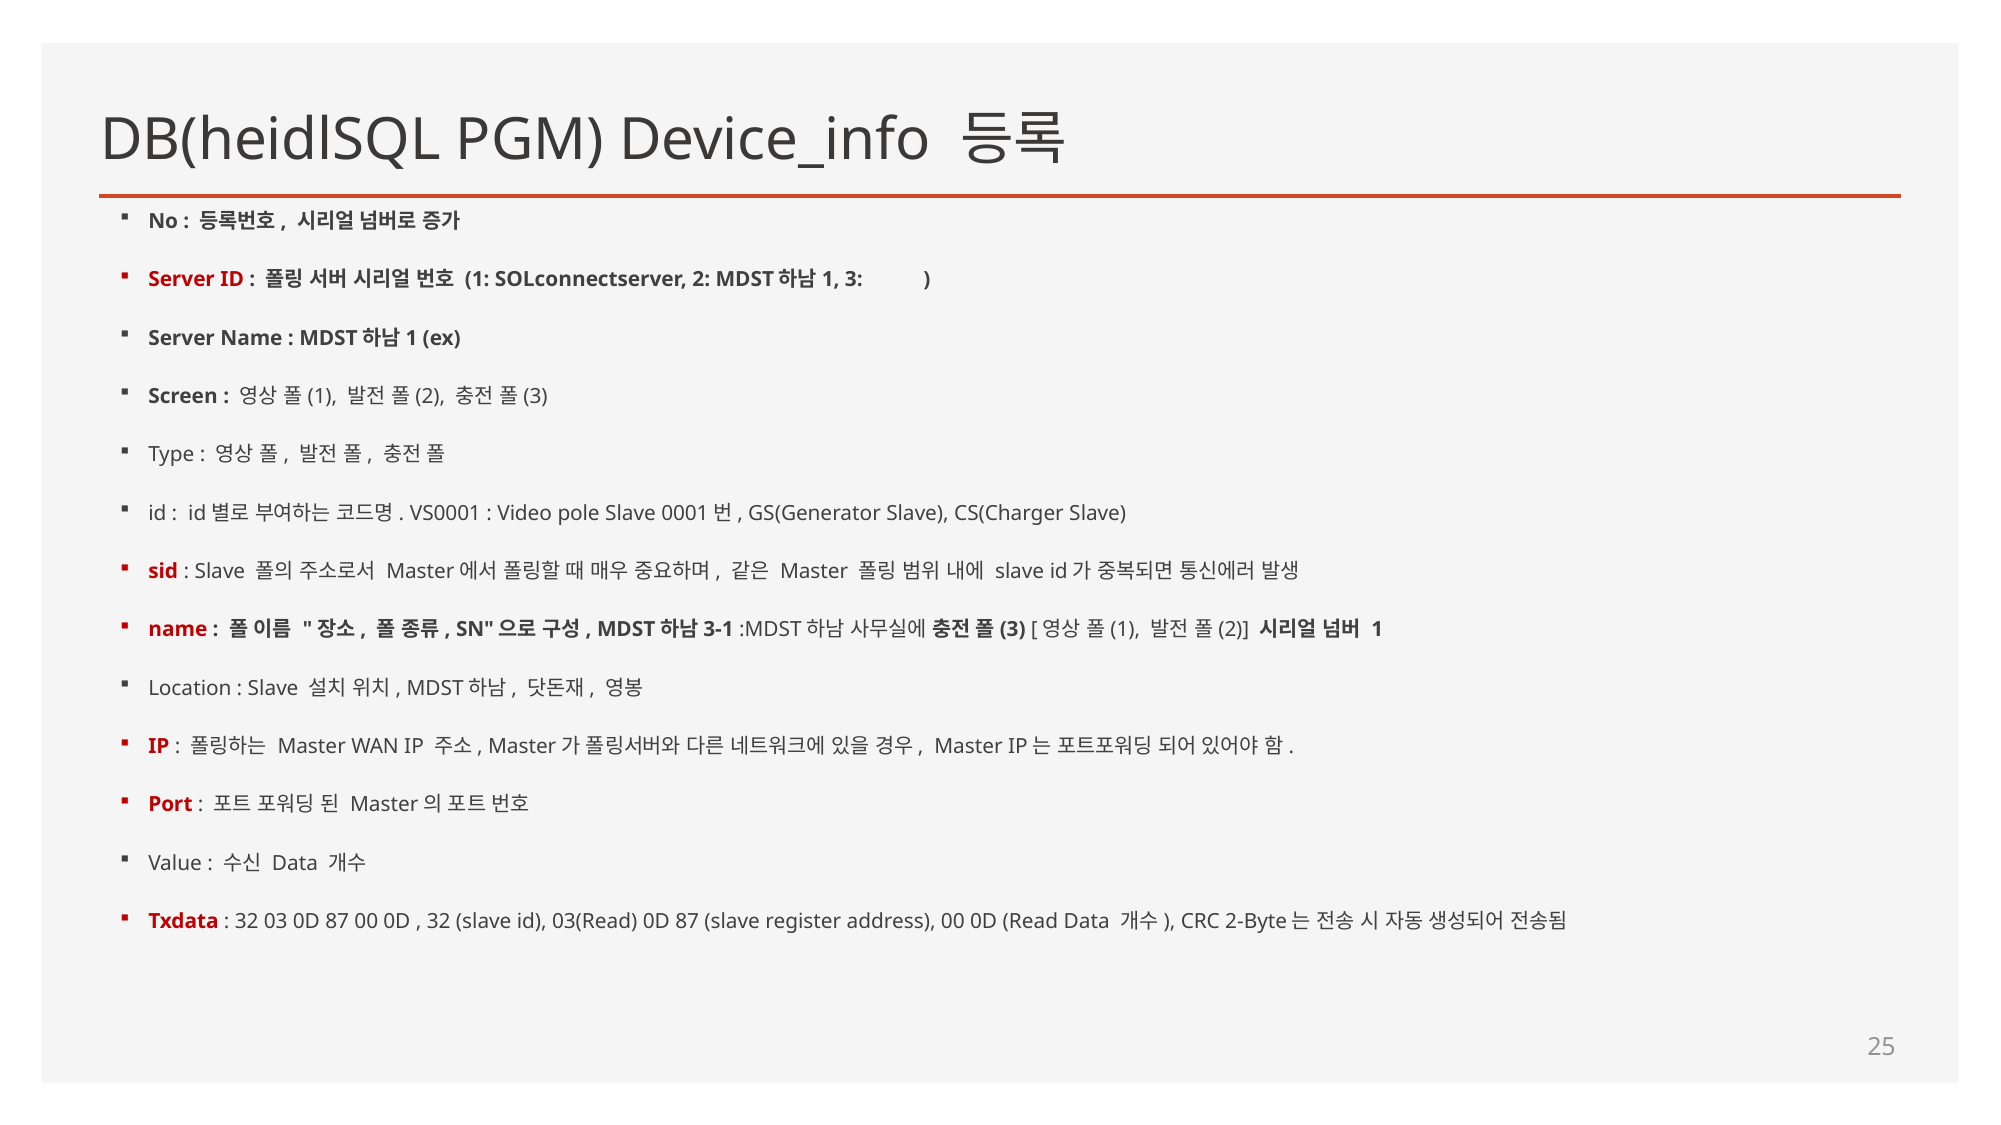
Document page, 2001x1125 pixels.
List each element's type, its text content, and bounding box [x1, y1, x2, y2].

slide_number 25 [1373, 1017, 1911, 1078]
title DB(heidlSQL PGM) Device_info 등록 [85, 73, 1214, 179]
list No : 등록번호, 시리얼 넘버로 증가 Server ID : 폴링 서버 시리얼 번호 (1: SOLconnectserver, 2: MDST하남1, 3: ) Server Name : MDST하남1 (ex) Screen : 영상 폴(1), 발전 폴(2), 충전 폴(3) Type : 영상 폴, 발전 폴, 충전 폴 id : id별로 부여하는 코드명. VS0001 : Video pole Slave 0001번, GS(Generator Slave), CS(Charger Slave) sid : Slave 폴의 주소로서 Master에서 폴링할 때 매우 중요하며, 같은 Master 폴링 범위 내에 slave id가 중복되면 통신에러 발생 name : 폴 이름 "장소, 폴 종류, SN"으로 구성, MDST하남3-1 :MDST하남 사무실에 충전 폴(3) [영상 폴(1), 발전 폴(2)] 시리얼 넘버 1 Location : Slave 설치 위치, MDST하남, 닷돈재, 영봉 IP : 폴링하는 Master WAN IP 주소, Master가 폴링서버와 다른 네트워크에 있을 경우, Master IP는 포트포워딩 되어 있어야 함. Port : 포트 포워딩 된 Master의 포트 번호 Value : 수신 Data 개수 Txdata : 32 03 0D 87 00 0D , 32 (slave id), 03(Read) 0D 87 (slave register address), 00 0D (Read Data 개수), CRC 2-Byte는 전송 시 자동 생성되어 전송됨 [105, 212, 1911, 1078]
